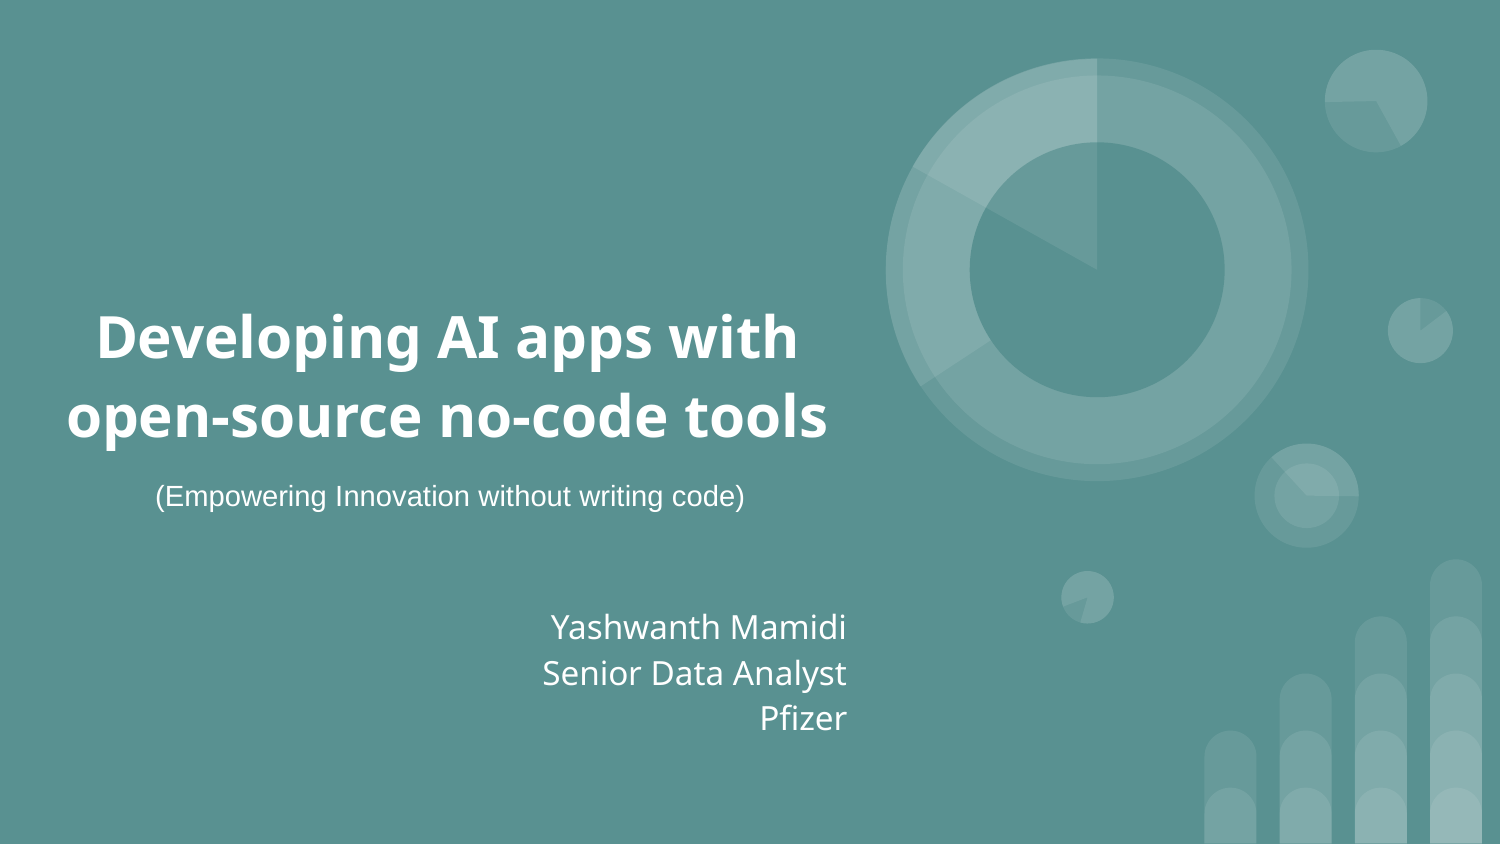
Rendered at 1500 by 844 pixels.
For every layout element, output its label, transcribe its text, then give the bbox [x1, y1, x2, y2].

text_box (Empowering Innovation without writing code) [140, 470, 820, 520]
title Developing AI apps with open-source no-code tools [32, 221, 863, 530]
subtitle Yashwanth Mamidi Senior Data Analyst Pfizer [157, 589, 863, 770]
